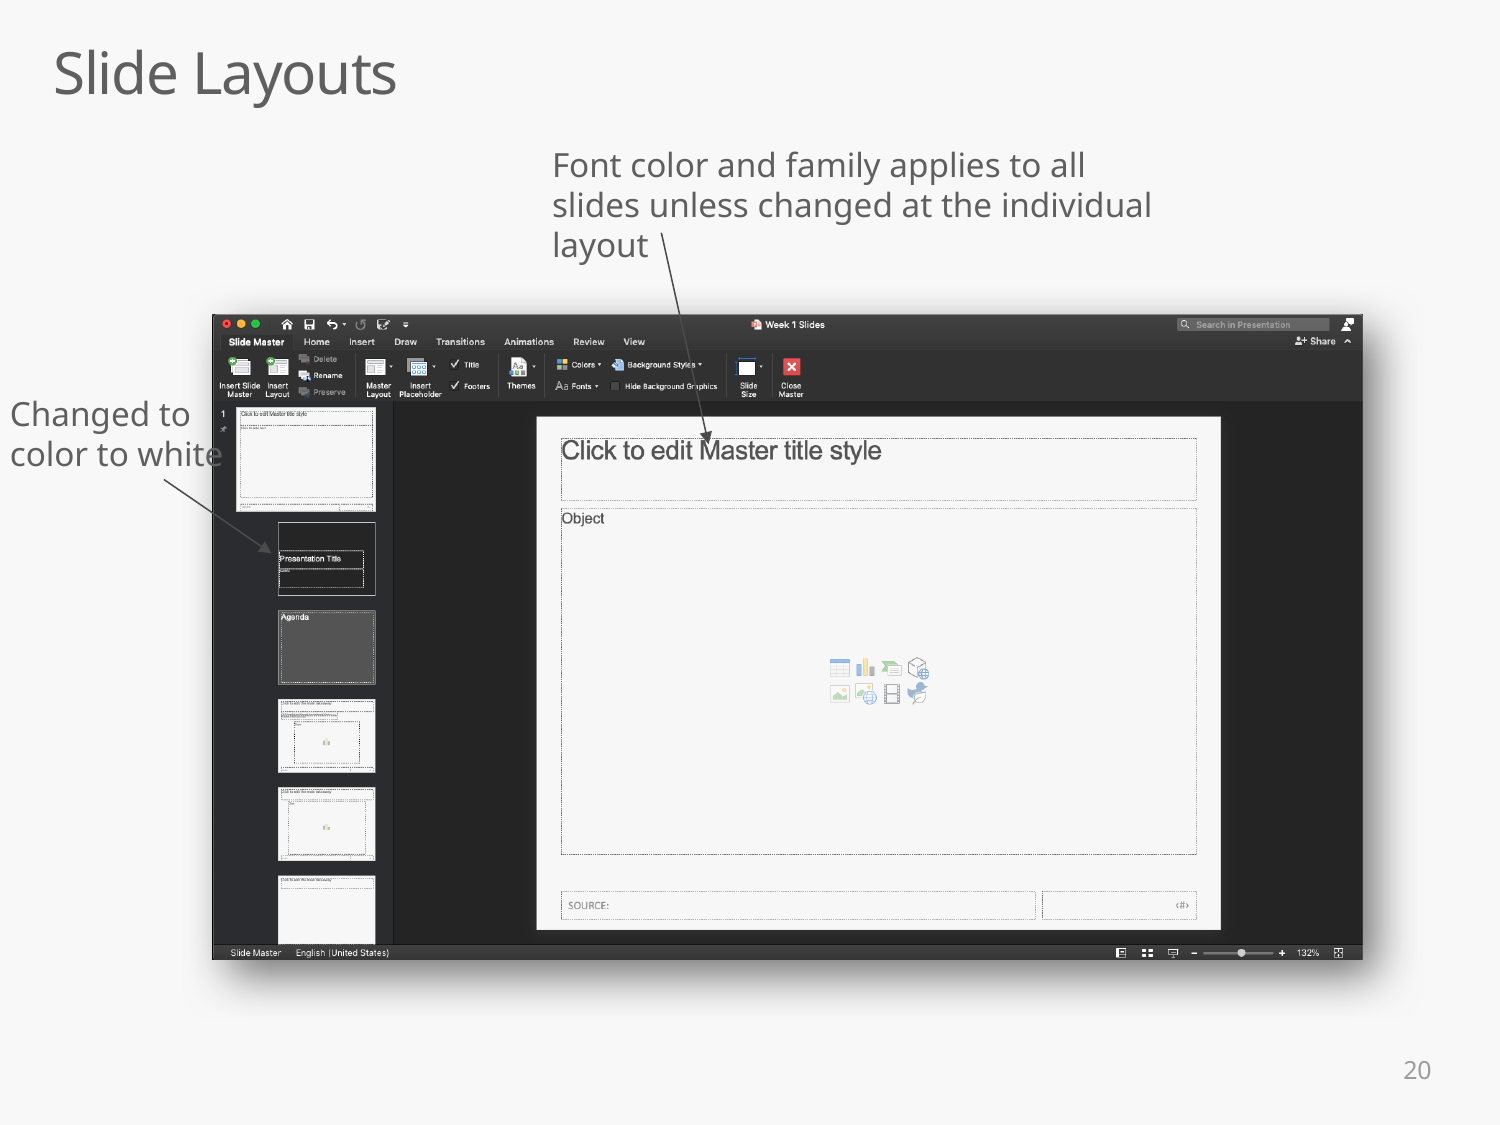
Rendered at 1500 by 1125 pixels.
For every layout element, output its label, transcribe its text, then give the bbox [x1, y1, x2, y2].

title Slide Layouts [53, 45, 1447, 180]
picture [212, 314, 1363, 961]
text_box Font color and family applies to all slides unless changed at the individual layout [537, 137, 1170, 272]
text_box Changed to color to white [0, 386, 207, 481]
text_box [163, 479, 272, 554]
slide_number 20 [1109, 1041, 1447, 1102]
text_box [661, 232, 709, 445]
